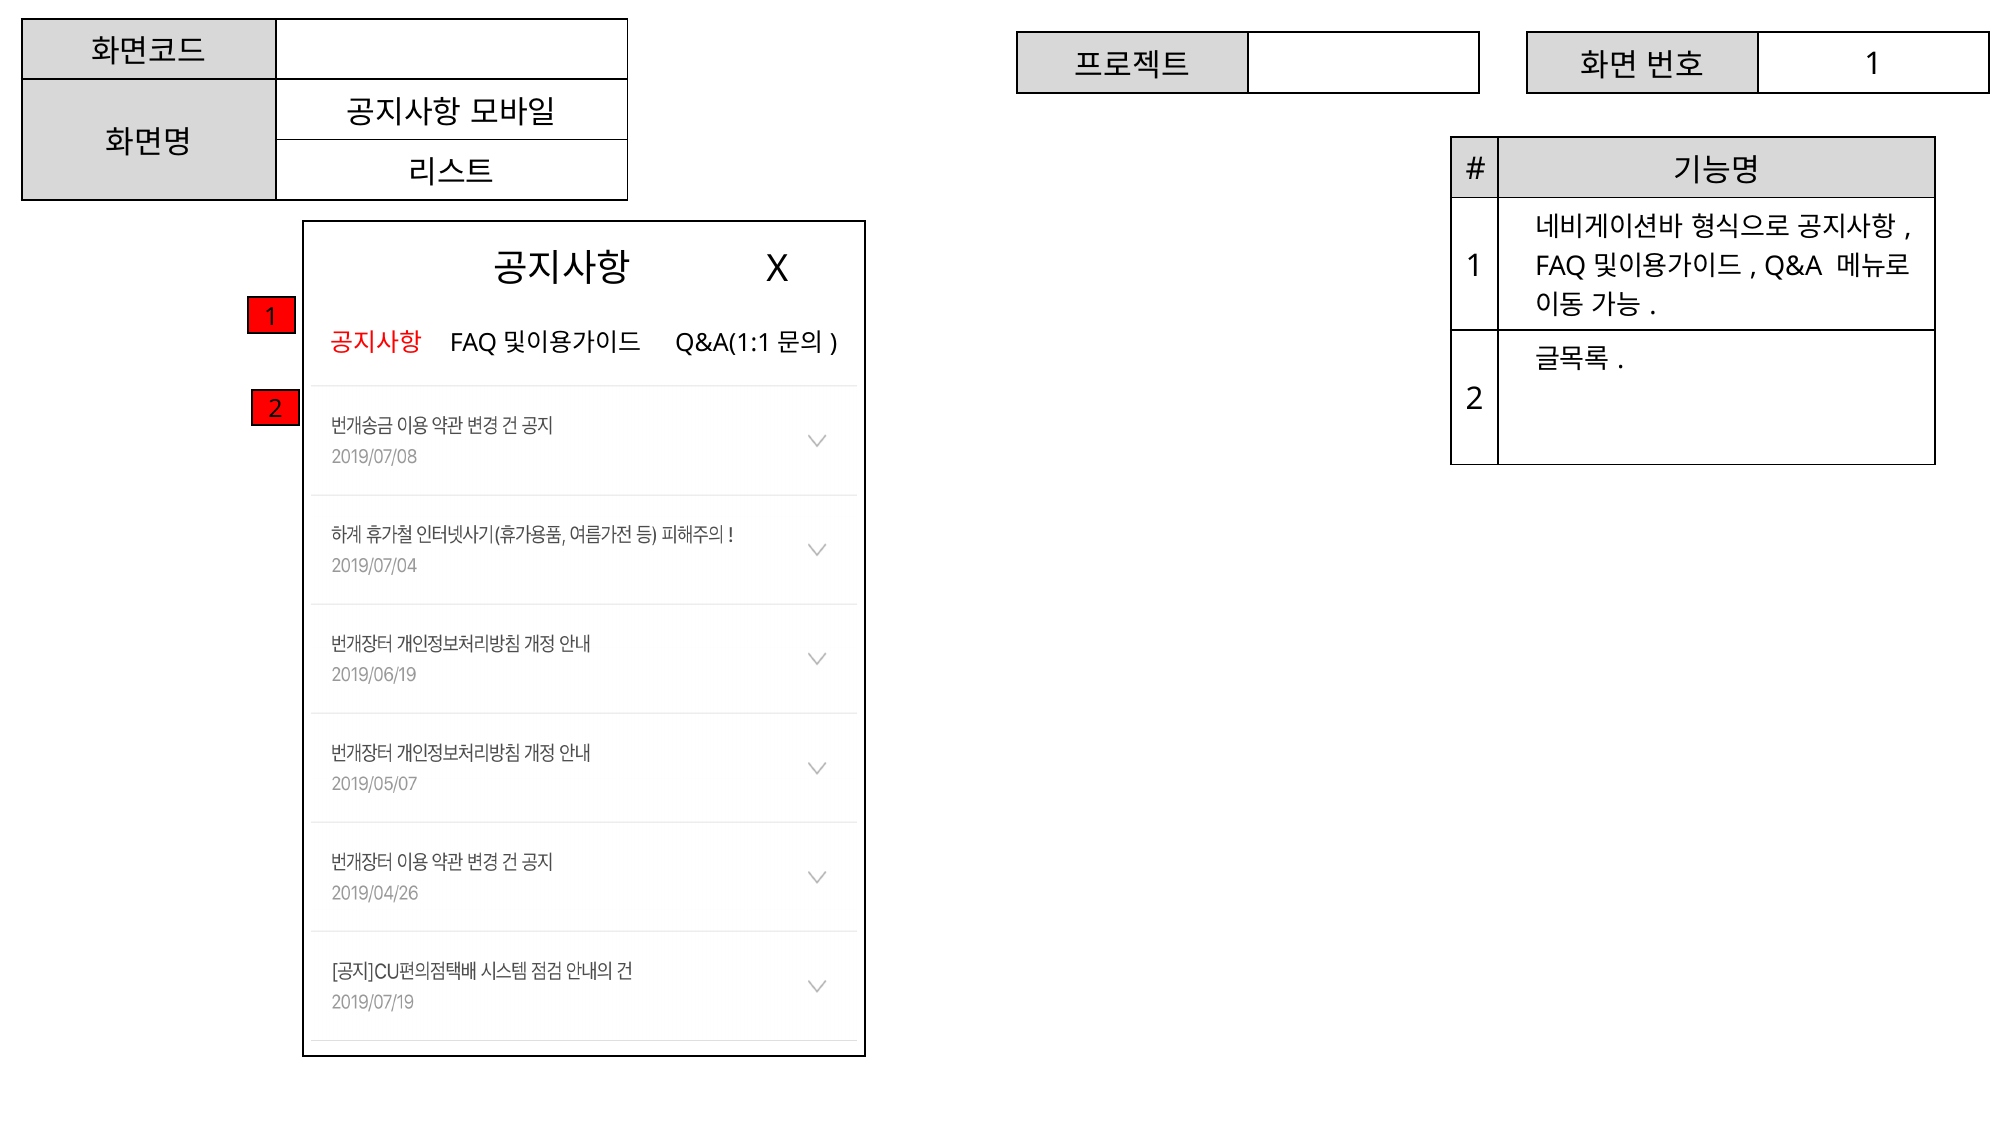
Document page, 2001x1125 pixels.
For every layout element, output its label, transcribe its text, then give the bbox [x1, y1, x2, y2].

table_header [1249, 33, 1478, 92]
picture [311, 385, 857, 1041]
table_cell 글목록. [1499, 331, 1934, 464]
table_header 1 [1759, 33, 1988, 92]
table_cell 2 [1452, 331, 1497, 464]
table_cell 1 [1452, 198, 1497, 329]
text_box 1 [247, 296, 296, 334]
table_header # [1452, 138, 1497, 197]
text_box 공지사항 X [478, 236, 897, 297]
table_header [277, 20, 627, 78]
table_header 화면 번호 [1528, 33, 1757, 92]
text_box [302, 220, 866, 1057]
table_cell 공지사항 모바일 [277, 80, 627, 139]
table_header 기능명 [1499, 138, 1934, 197]
table_cell 화면명 [23, 80, 275, 199]
table_cell 리스트 [277, 140, 627, 199]
table_header 프로젝트 [1018, 33, 1247, 92]
text_box 공지사항 FAQ및이용가이드 Q&A(1:1문의) [311, 318, 857, 364]
table_header 화면코드 [23, 20, 275, 78]
text_box 2 [251, 389, 300, 426]
table_cell 네비게이션바 형식으로 공지사항, FAQ및이용가이드, Q&A 메뉴로 이동 가능. [1499, 198, 1934, 329]
